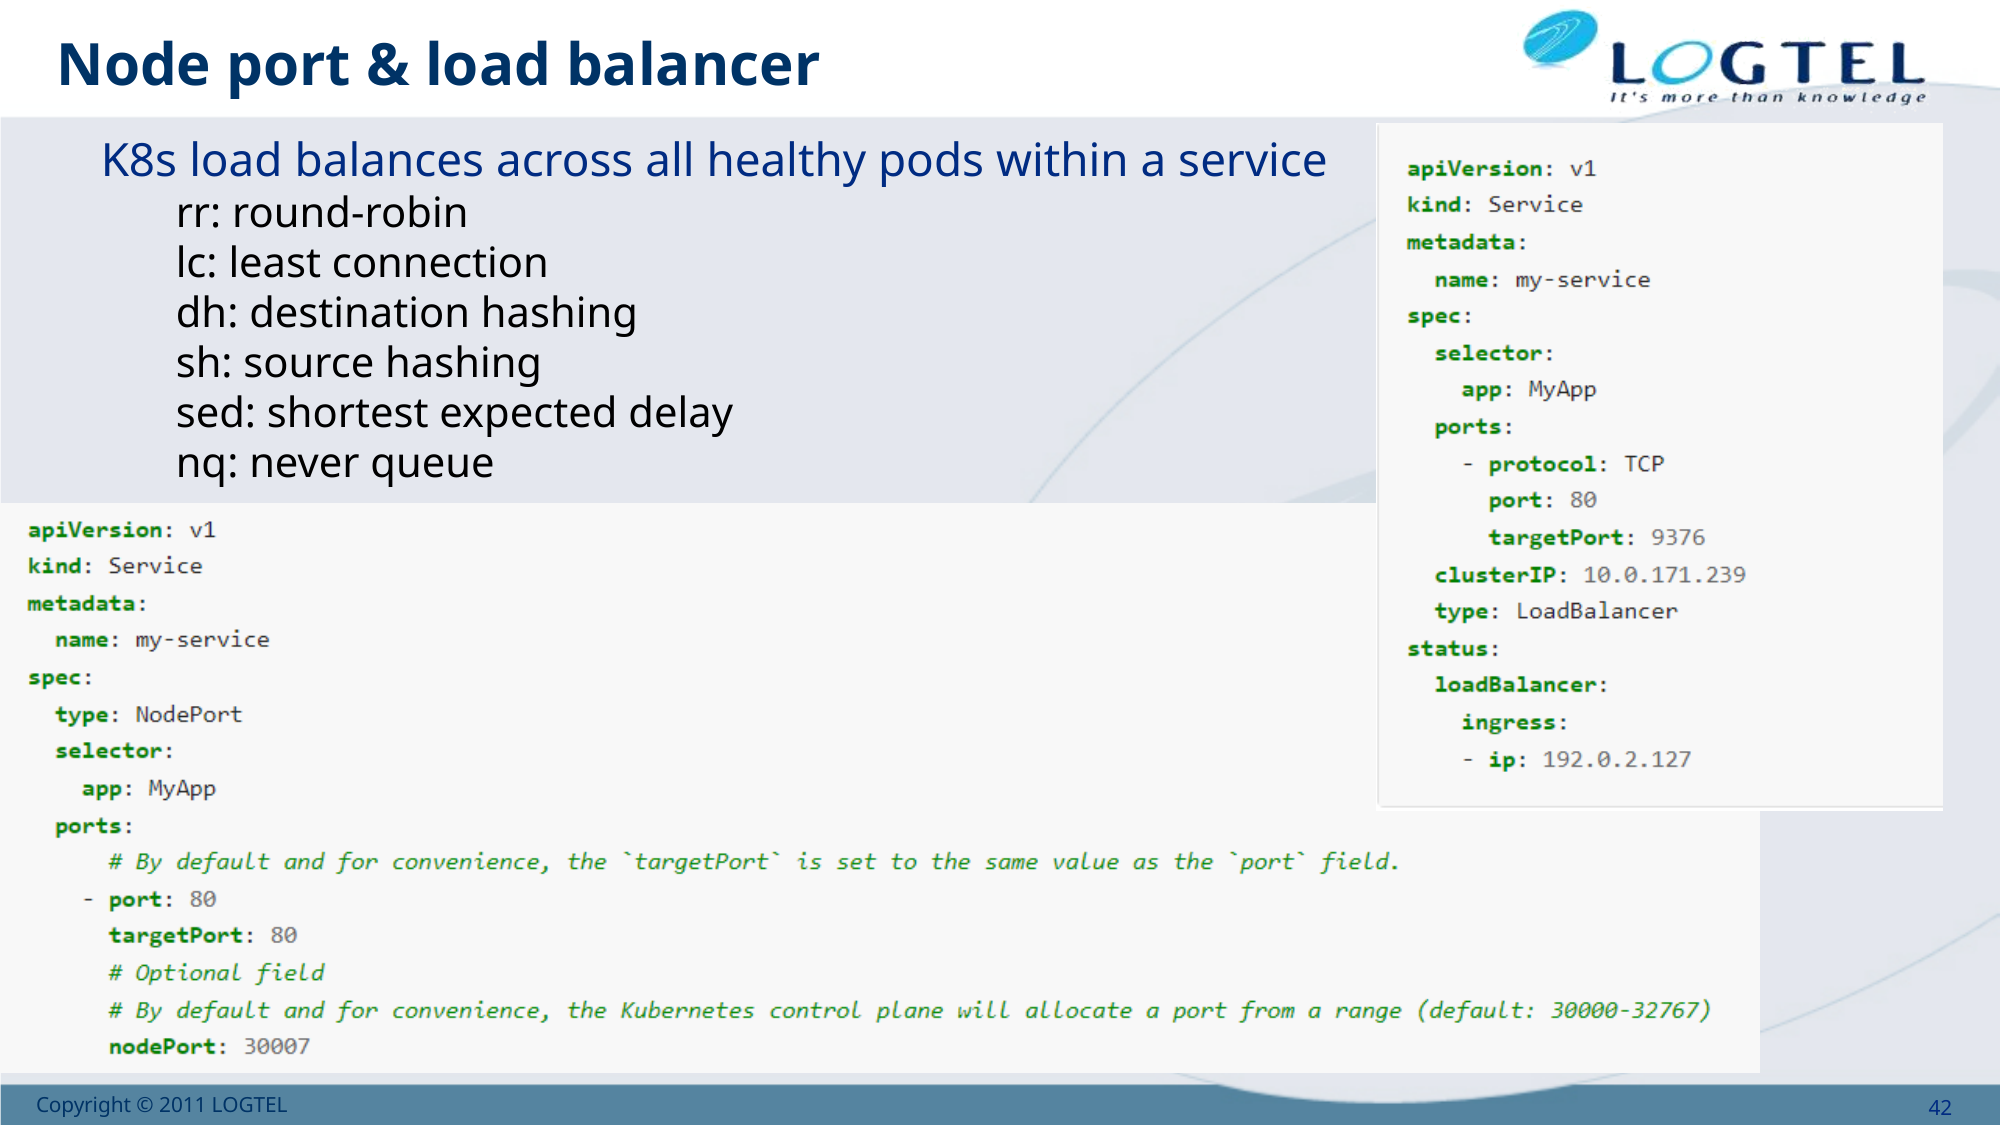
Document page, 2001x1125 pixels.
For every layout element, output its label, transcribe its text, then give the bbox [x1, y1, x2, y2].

title Node port & load balancer [41, 24, 1518, 101]
text_box K8s load balances across all healthy pods within a service rr: round-robin lc: least connection dh: destination hashing sh: source hashing sed: shortest expected delay nq: never queue [85, 123, 1374, 503]
slide_number 42 [1913, 1087, 1984, 1125]
picture [0, 0, 2000, 1125]
